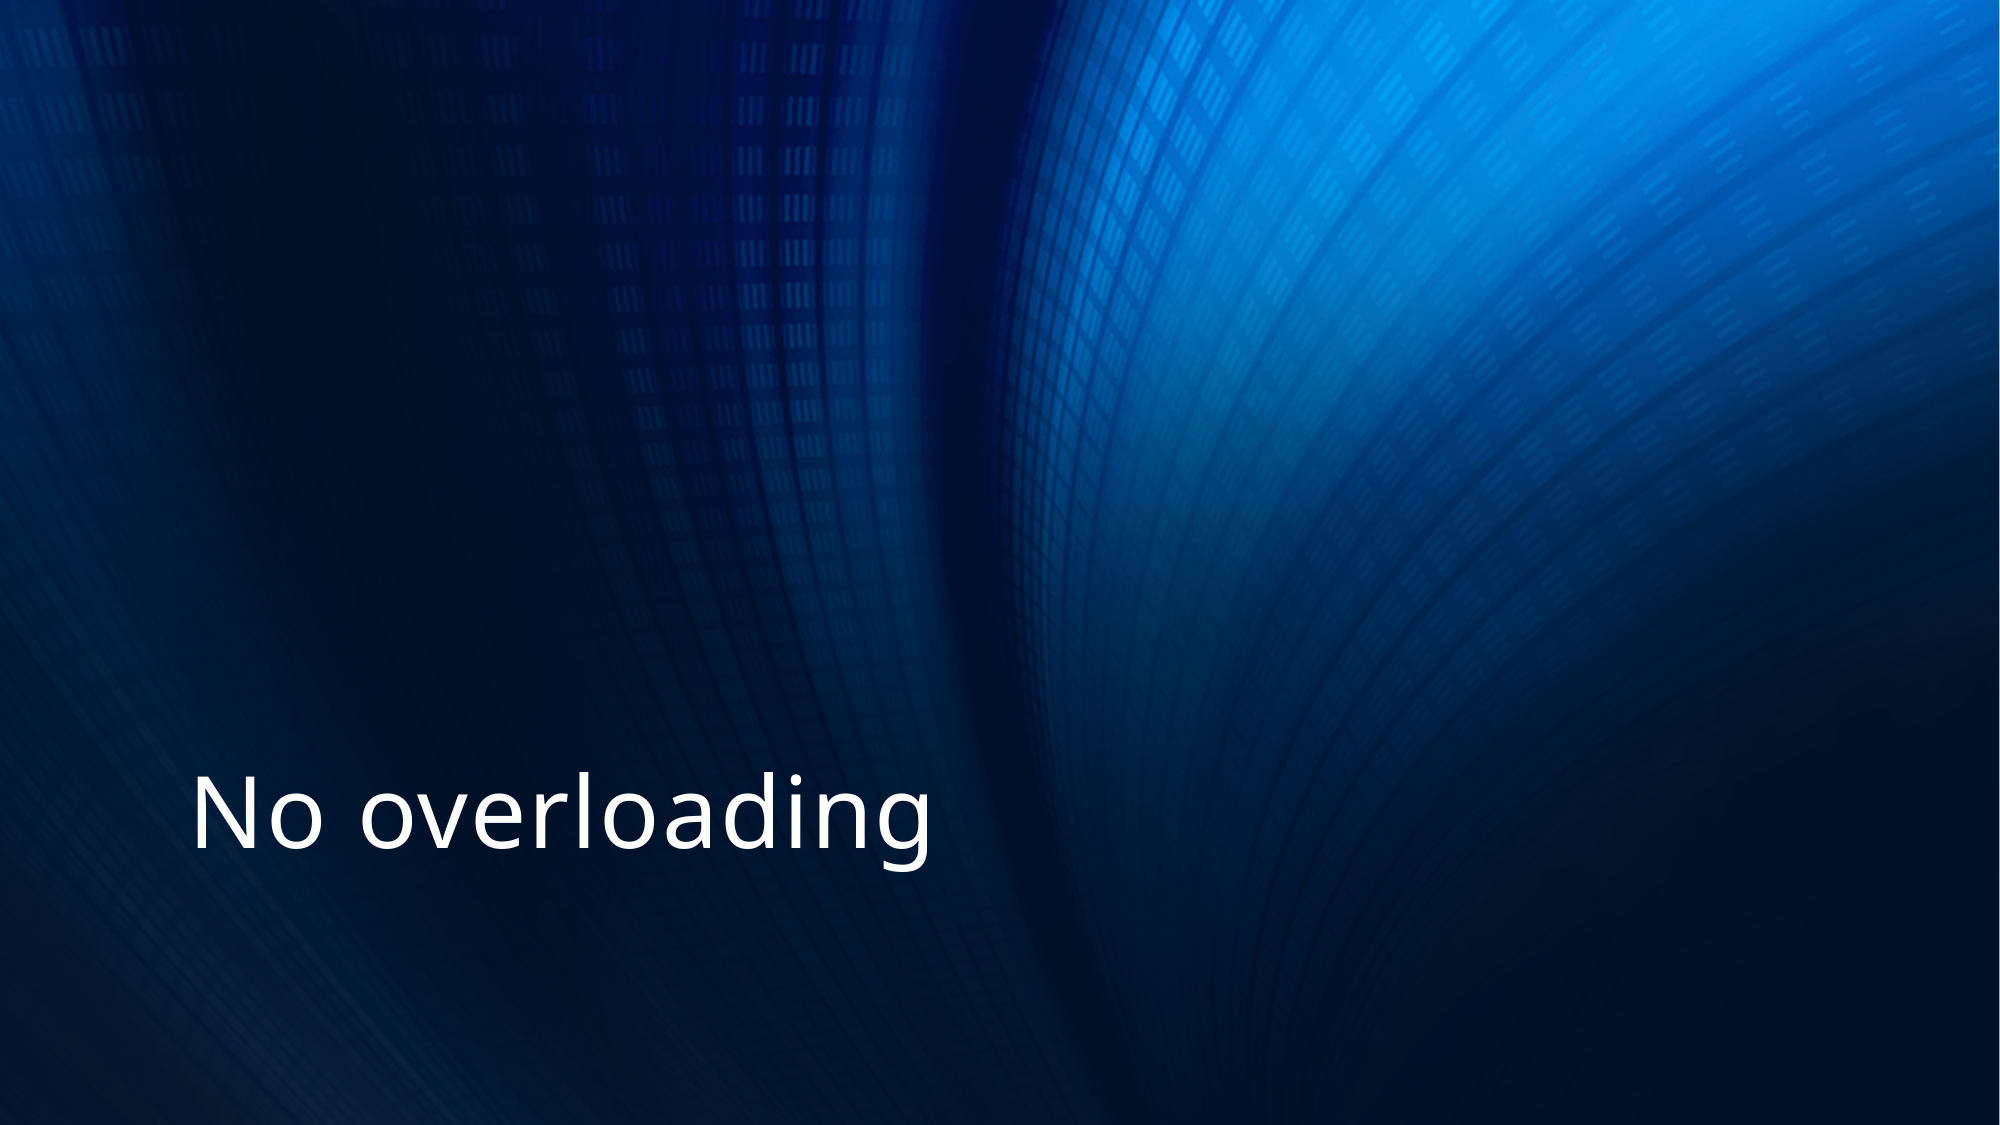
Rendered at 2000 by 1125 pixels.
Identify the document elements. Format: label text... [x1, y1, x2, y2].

picture [0, 0, 2000, 1125]
title No overloading [173, 412, 1600, 875]
